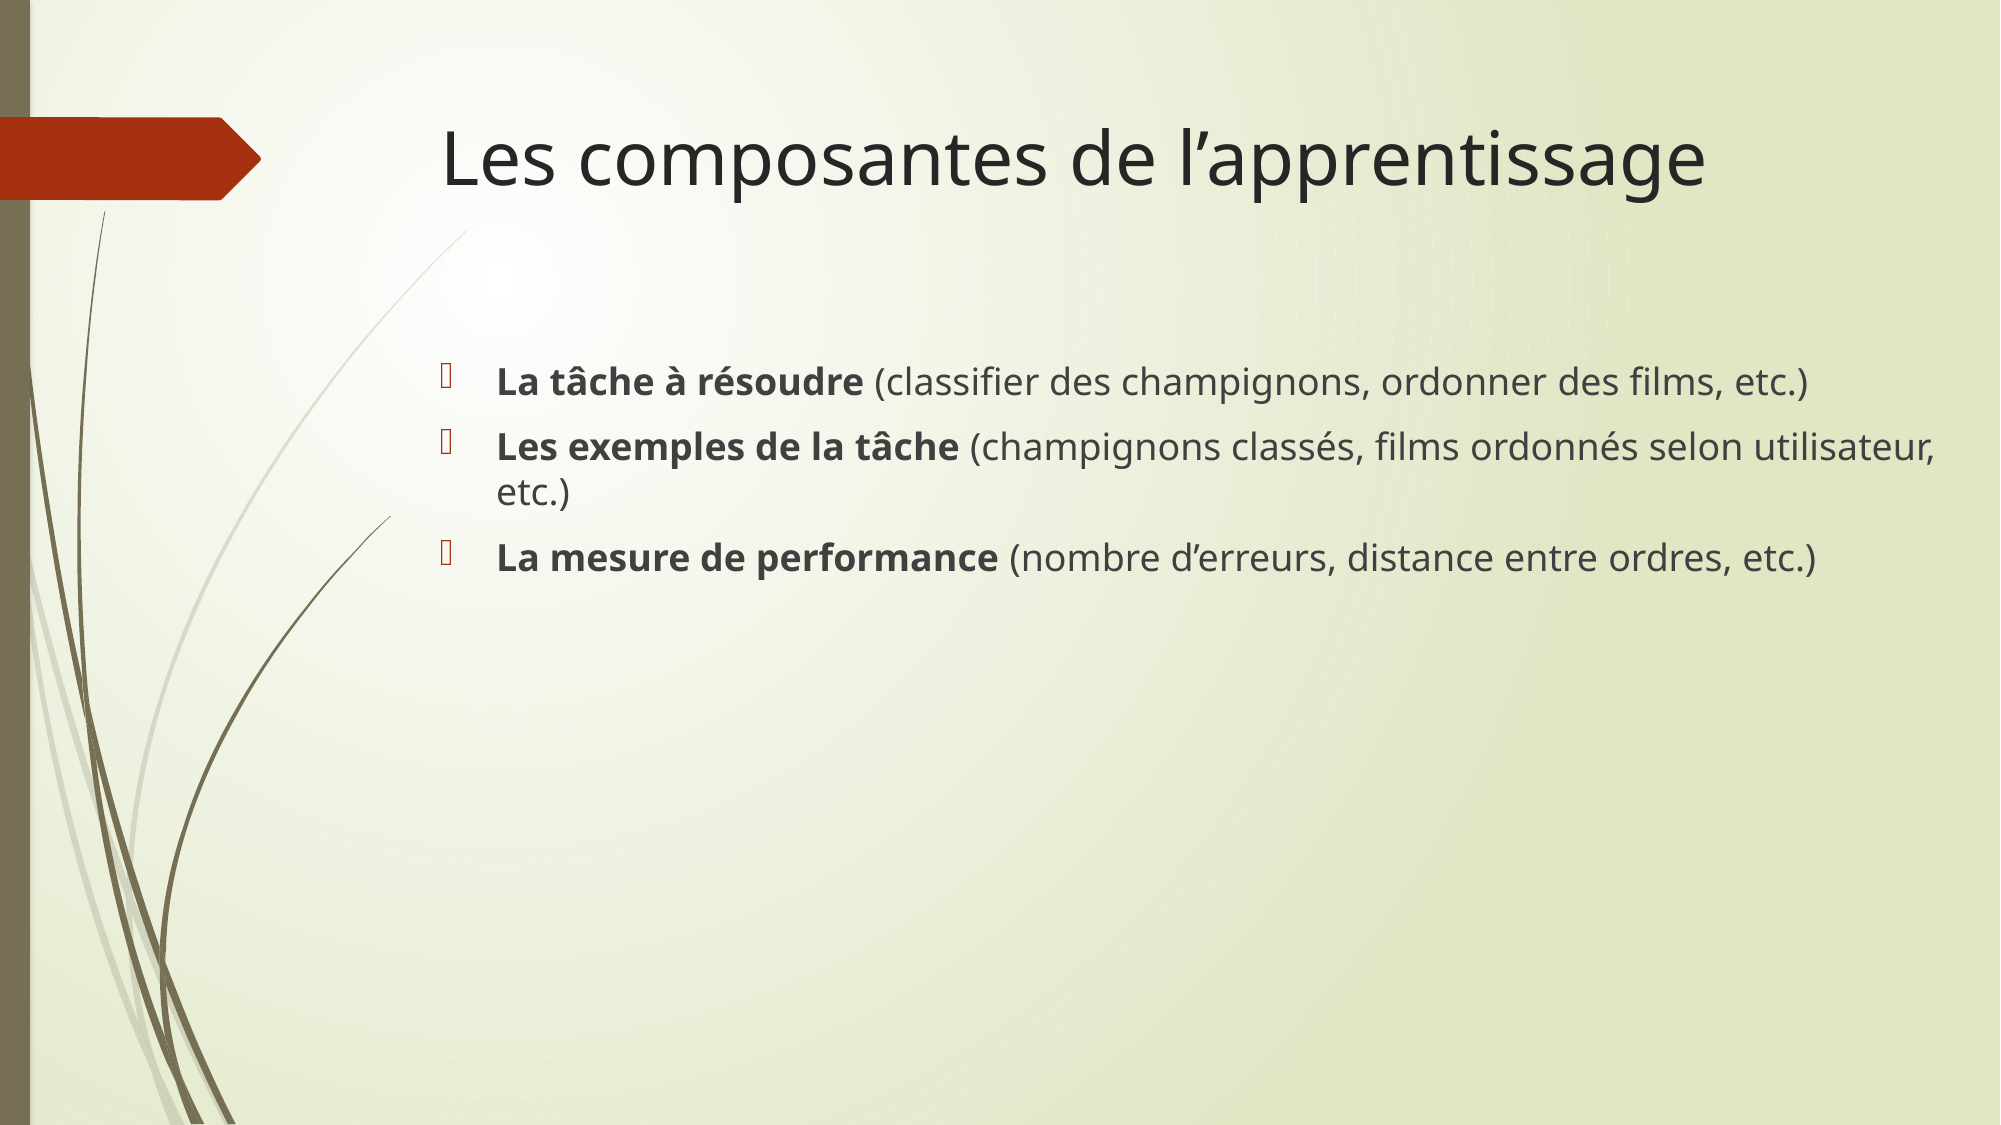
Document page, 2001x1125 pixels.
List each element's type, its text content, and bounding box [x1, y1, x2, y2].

title Les composantes de l’apprentissage [425, 102, 1888, 313]
list La tâche à résoudre (classifier des champignons, ordonner des films, etc.) Les exemples de la tâche (champignons classés, films ordonnés selon utilisateur, etc.) La mesure de performance (nombre d’erreurs, distance entre ordres, etc.) [424, 350, 2000, 970]
